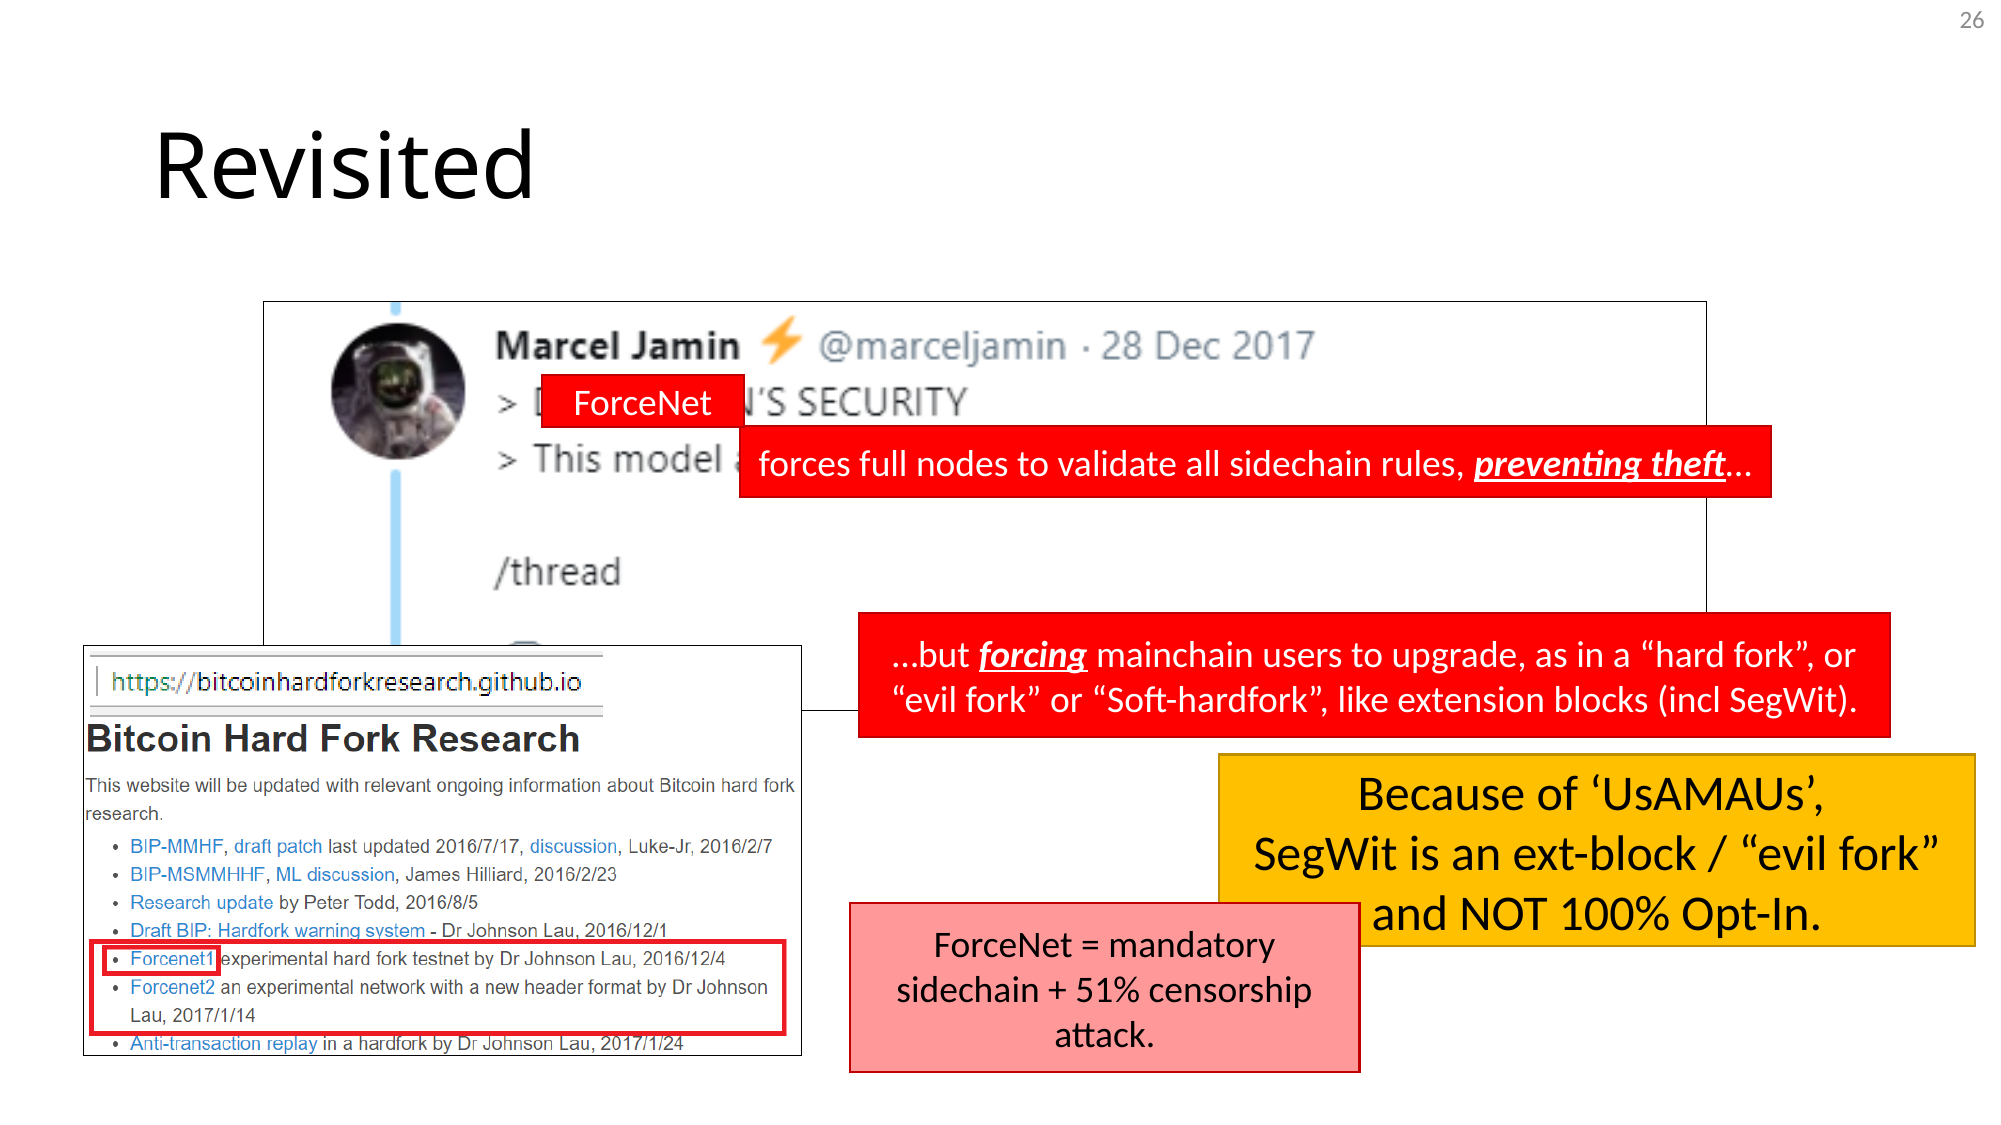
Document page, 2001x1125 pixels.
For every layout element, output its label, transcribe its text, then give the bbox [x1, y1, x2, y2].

text_box ForceNet = mandatory sidechain + 51% censorship attack. [849, 902, 1361, 1073]
text_box forces full nodes to validate all sidechain rules, preventing theft… [1707, 425, 1772, 498]
text_box …but forcing mainchain users to upgrade, as in a “hard fork”, or “evil fork” or “Soft-hardfork”, like extension blocks (incl SegWit). [858, 612, 1891, 738]
slide_number 26 [1550, 0, 2000, 49]
title Revisited [137, 59, 1863, 278]
picture [83, 644, 801, 1056]
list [263, 301, 1707, 711]
text_box Because of ‘UsAMAUs’, SegWit is an ext-block / “evil fork” and NOT 100% Opt-In. [1218, 753, 1976, 947]
